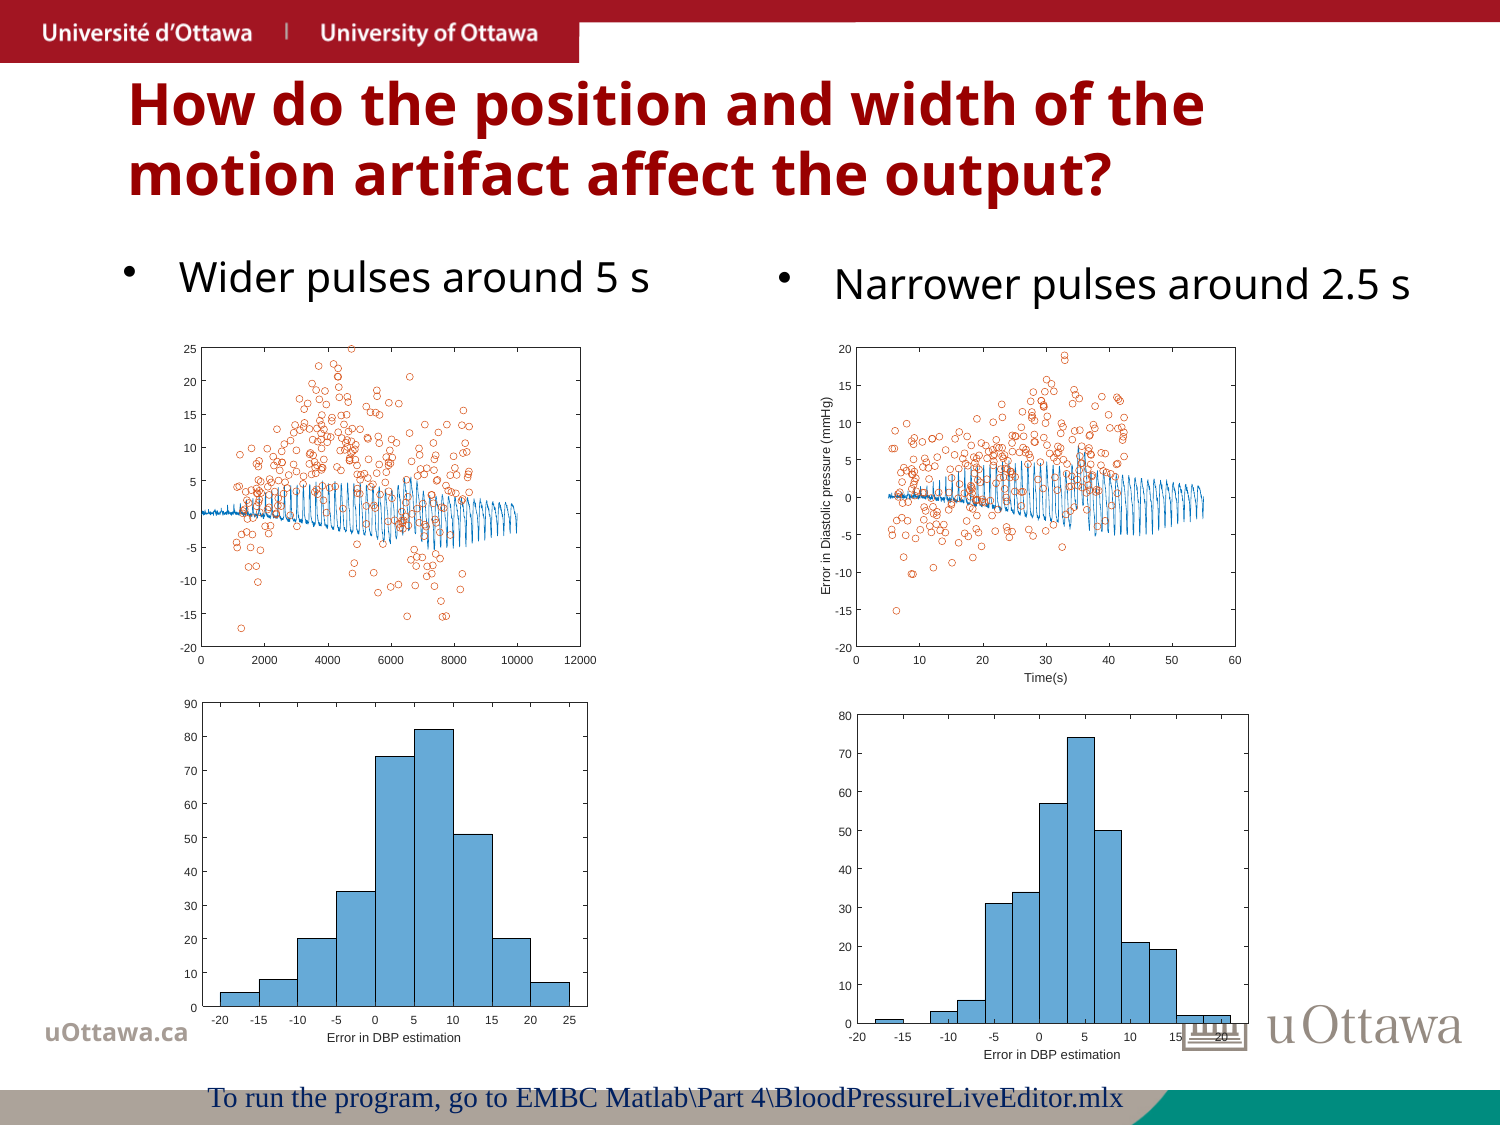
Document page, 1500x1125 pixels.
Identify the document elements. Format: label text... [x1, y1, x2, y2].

title How do the position and width of the motion artifact affect the output? [112, 62, 1370, 213]
list Narrower pulses around 2.5 s [762, 249, 1500, 888]
picture [791, 319, 1462, 1065]
picture [137, 319, 635, 1047]
picture [0, 0, 1500, 63]
list Wider pulses around 5 s [107, 243, 733, 882]
text_box To run the program, go to EMBC Matlab\Part 4\BloodPressureLiveEditor.mlx [192, 1070, 1290, 1121]
picture [0, 1090, 1500, 1125]
